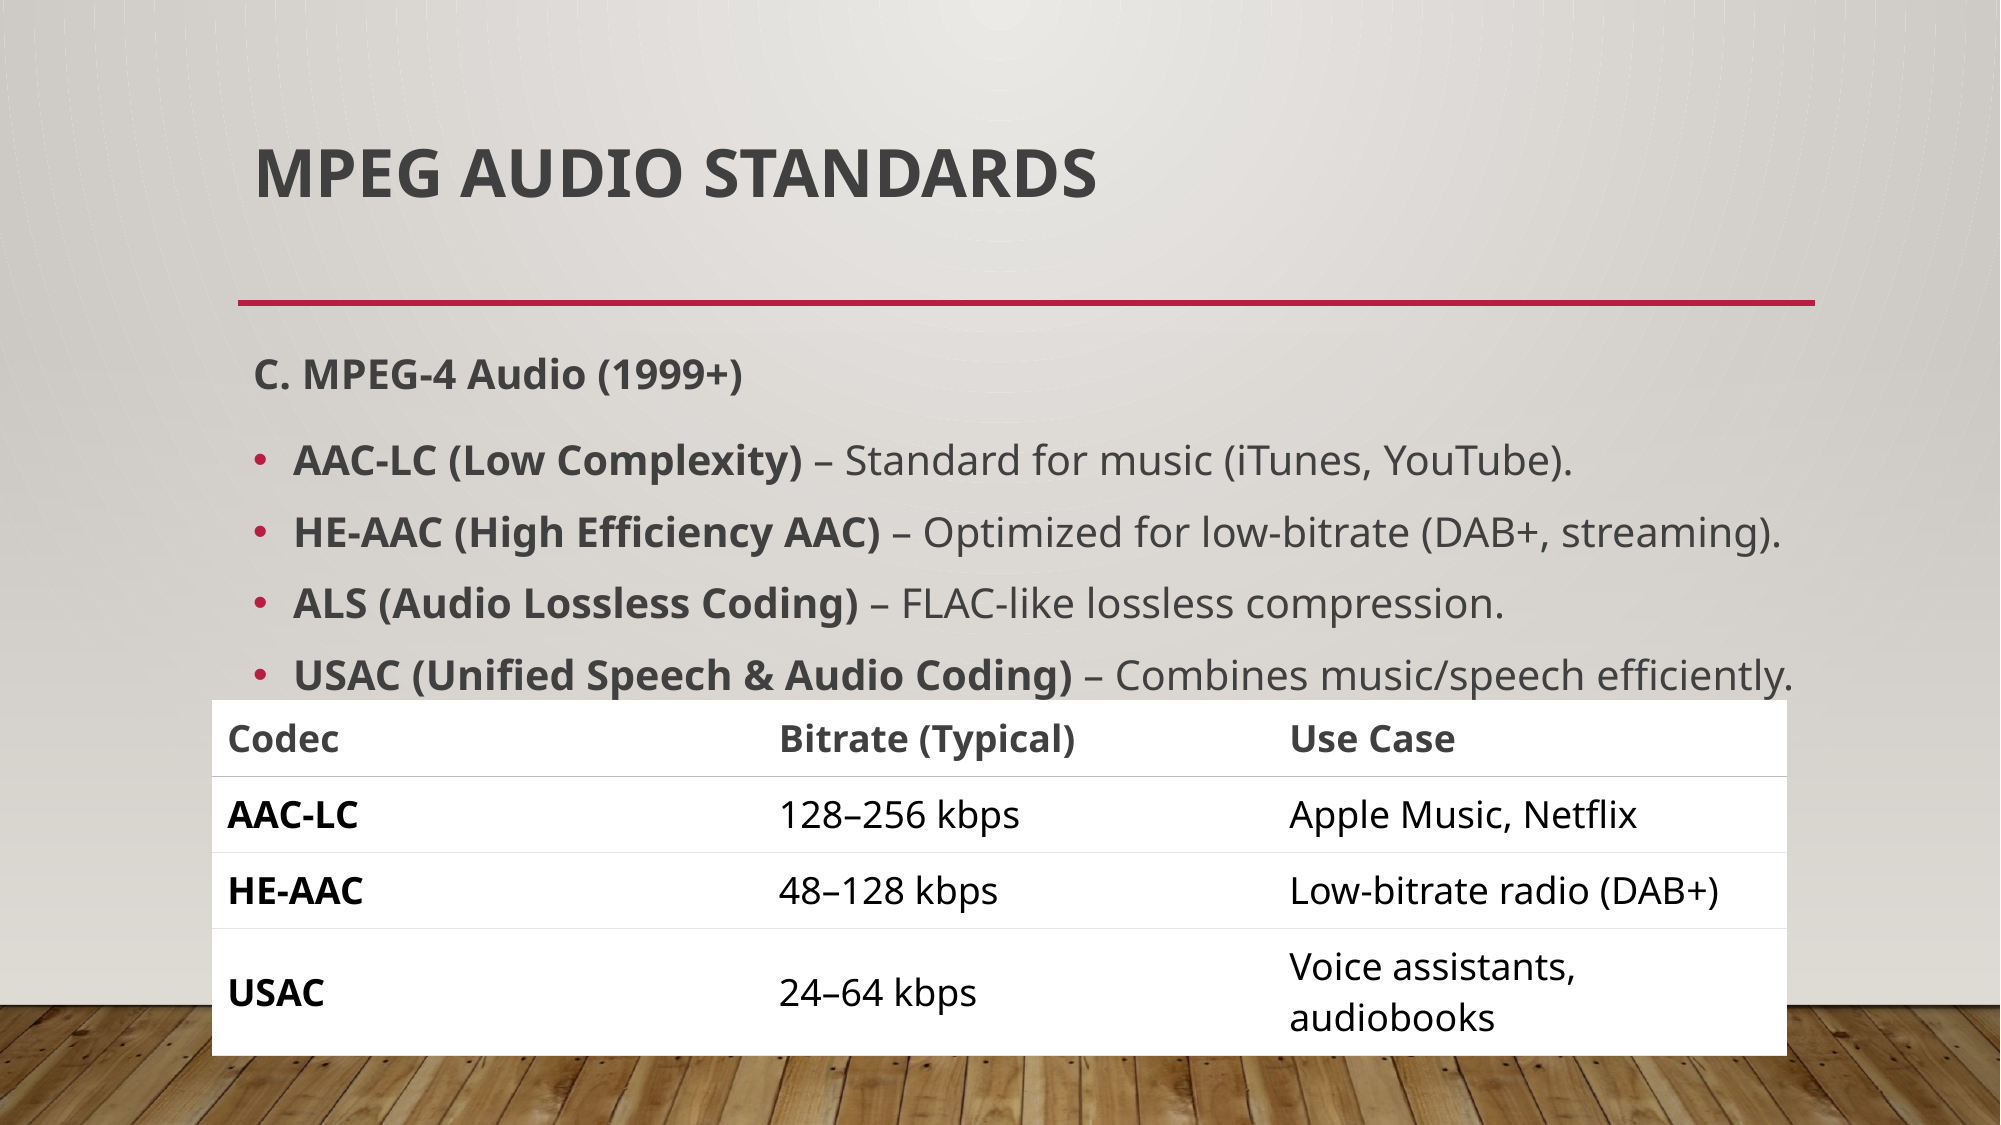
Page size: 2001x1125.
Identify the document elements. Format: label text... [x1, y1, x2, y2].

table_cell USAC [212, 929, 766, 1055]
title MPEG Audio Standards [238, 131, 1814, 305]
table_cell 128–256 kbps [766, 777, 1277, 852]
table_header Bitrate (Typical) [766, 700, 1277, 776]
table_cell HE-AAC [212, 853, 766, 928]
picture [0, 1005, 2000, 1125]
table_cell Low-bitrate radio (DAB+) [1277, 853, 1787, 928]
list C. MPEG-4 Audio (1999+) AAC-LC (Low Complexity) – Standard for music (iTunes, YouTube). HE-AAC (High Efficiency AAC) – Optimized for low-bitrate (DAB+, streaming). ALS (Audio Lossless Coding) – FLAC-like lossless compression. USAC (Unified Speech & Audio Coding) – Combines music/speech efficiently. [238, 330, 1814, 714]
table_cell AAC-LC [212, 777, 766, 852]
table_cell Voice assistants, audiobooks [1277, 929, 1787, 1055]
table_header Codec [212, 700, 766, 776]
table_cell 48–128 kbps [766, 853, 1277, 928]
table_cell Apple Music, Netflix [1277, 777, 1787, 852]
table_header Use Case [1277, 700, 1787, 776]
table_cell 24–64 kbps [766, 929, 1277, 1055]
